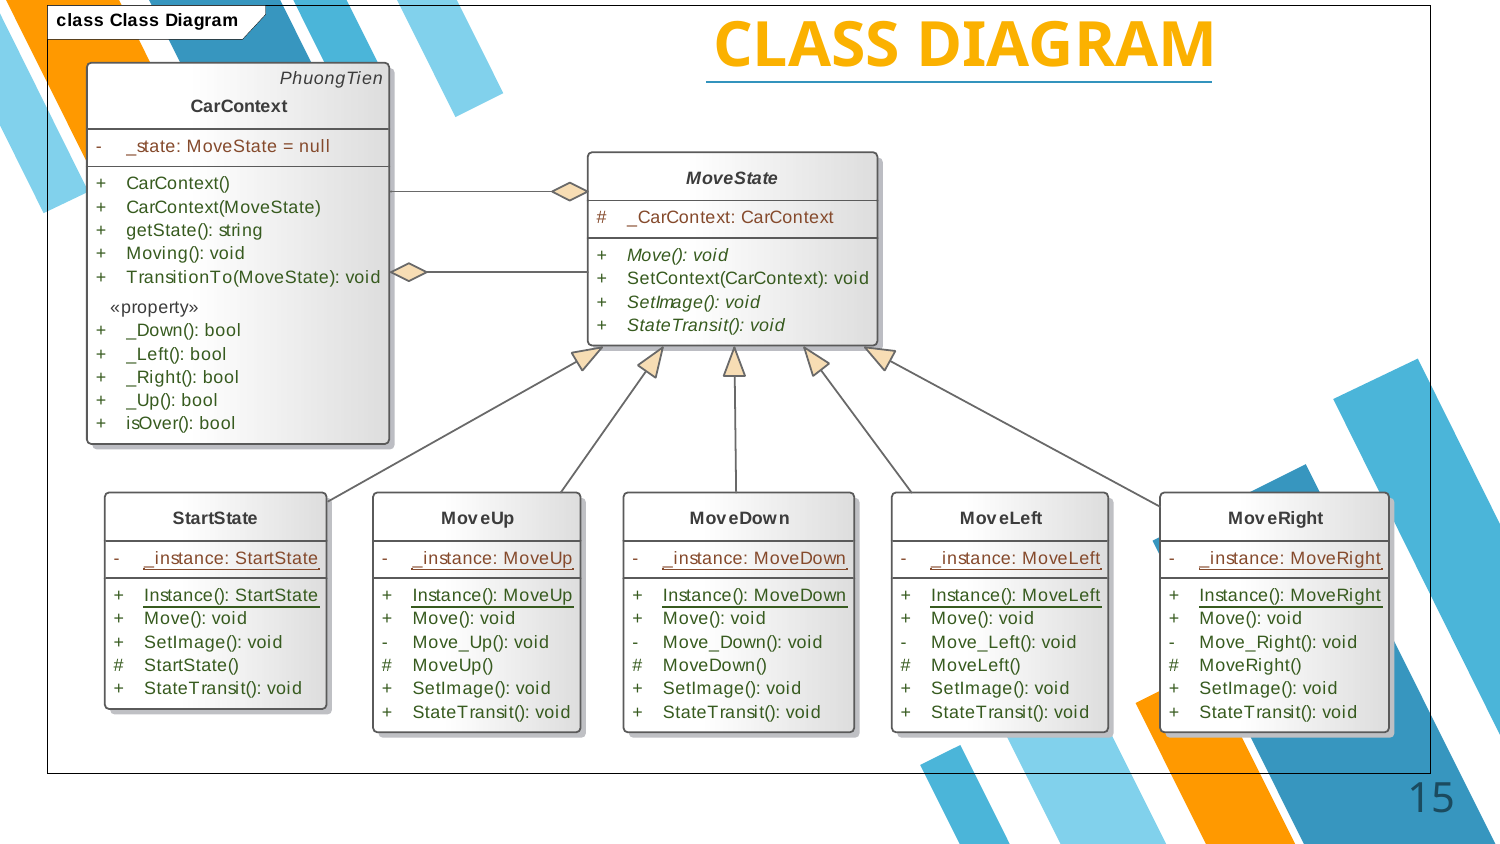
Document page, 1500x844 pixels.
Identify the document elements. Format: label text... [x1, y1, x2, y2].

picture [41, 0, 1436, 780]
slide_number 15 [1380, 755, 1471, 820]
